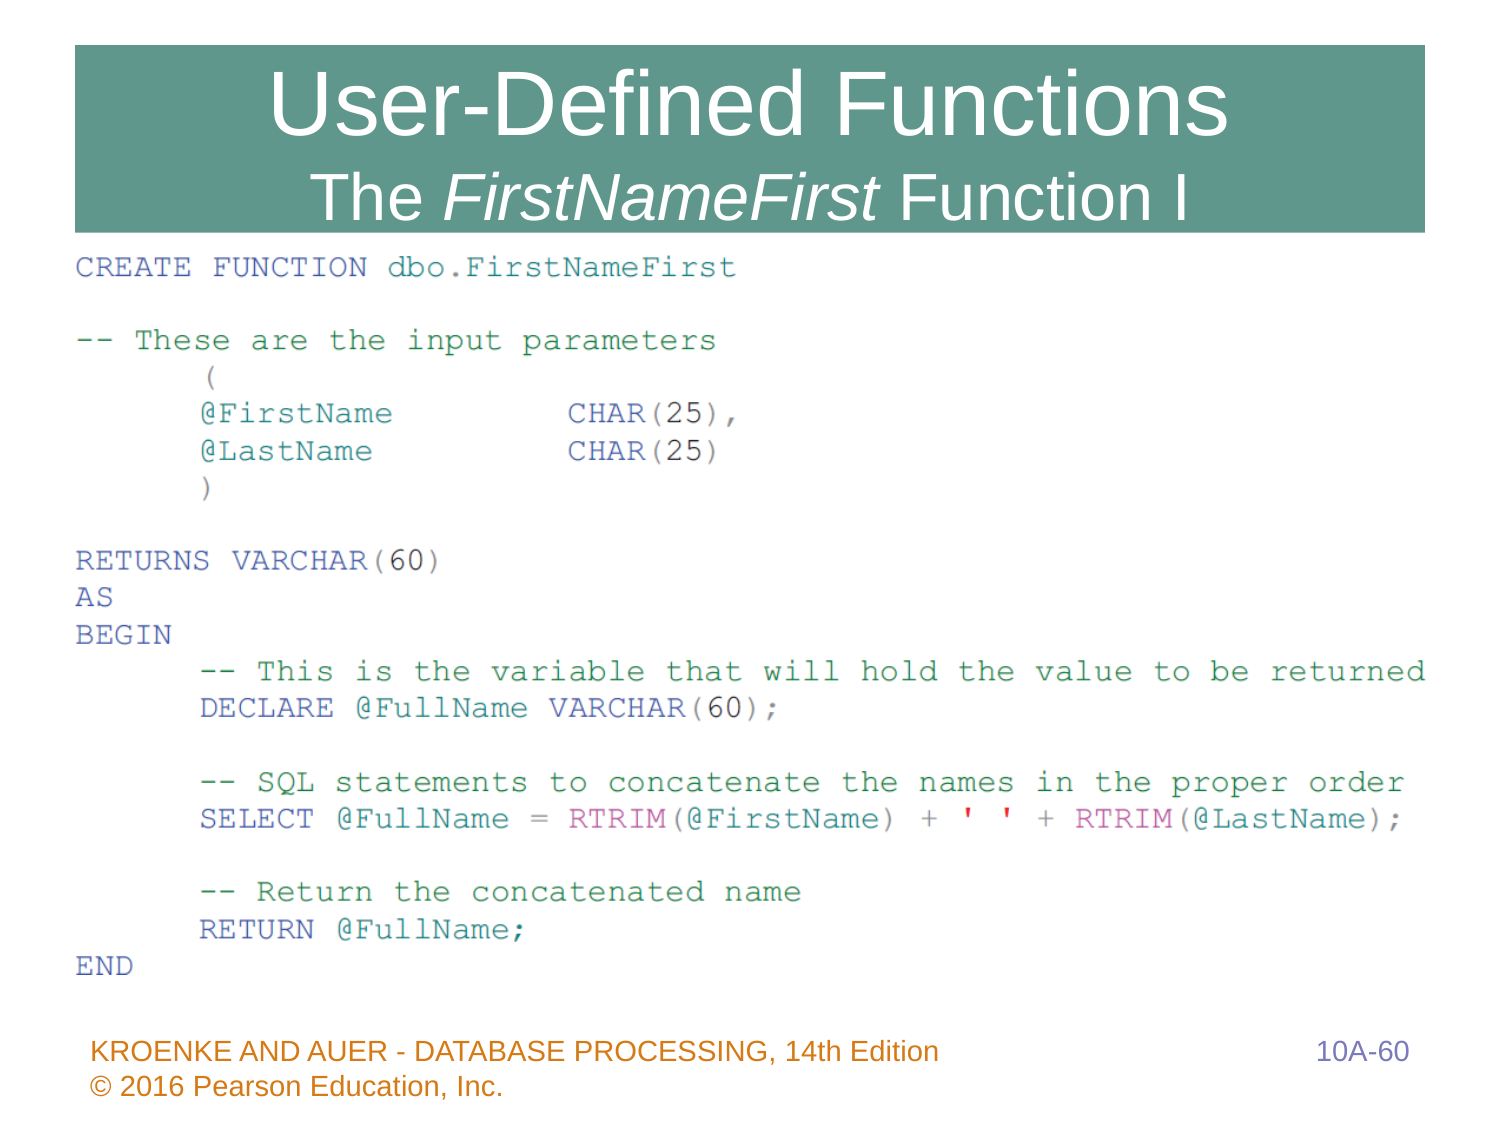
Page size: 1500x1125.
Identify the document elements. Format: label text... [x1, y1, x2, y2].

footer KROENKE AND AUER - DATABASE PROCESSING, 14th Edition © 2016 Pearson Education, Inc. [74, 1024, 963, 1104]
picture [74, 255, 1426, 976]
title User-Defined Functions The FirstNameFirst Function I [74, 44, 1426, 233]
slide_number 10A-60 [1074, 1024, 1426, 1103]
